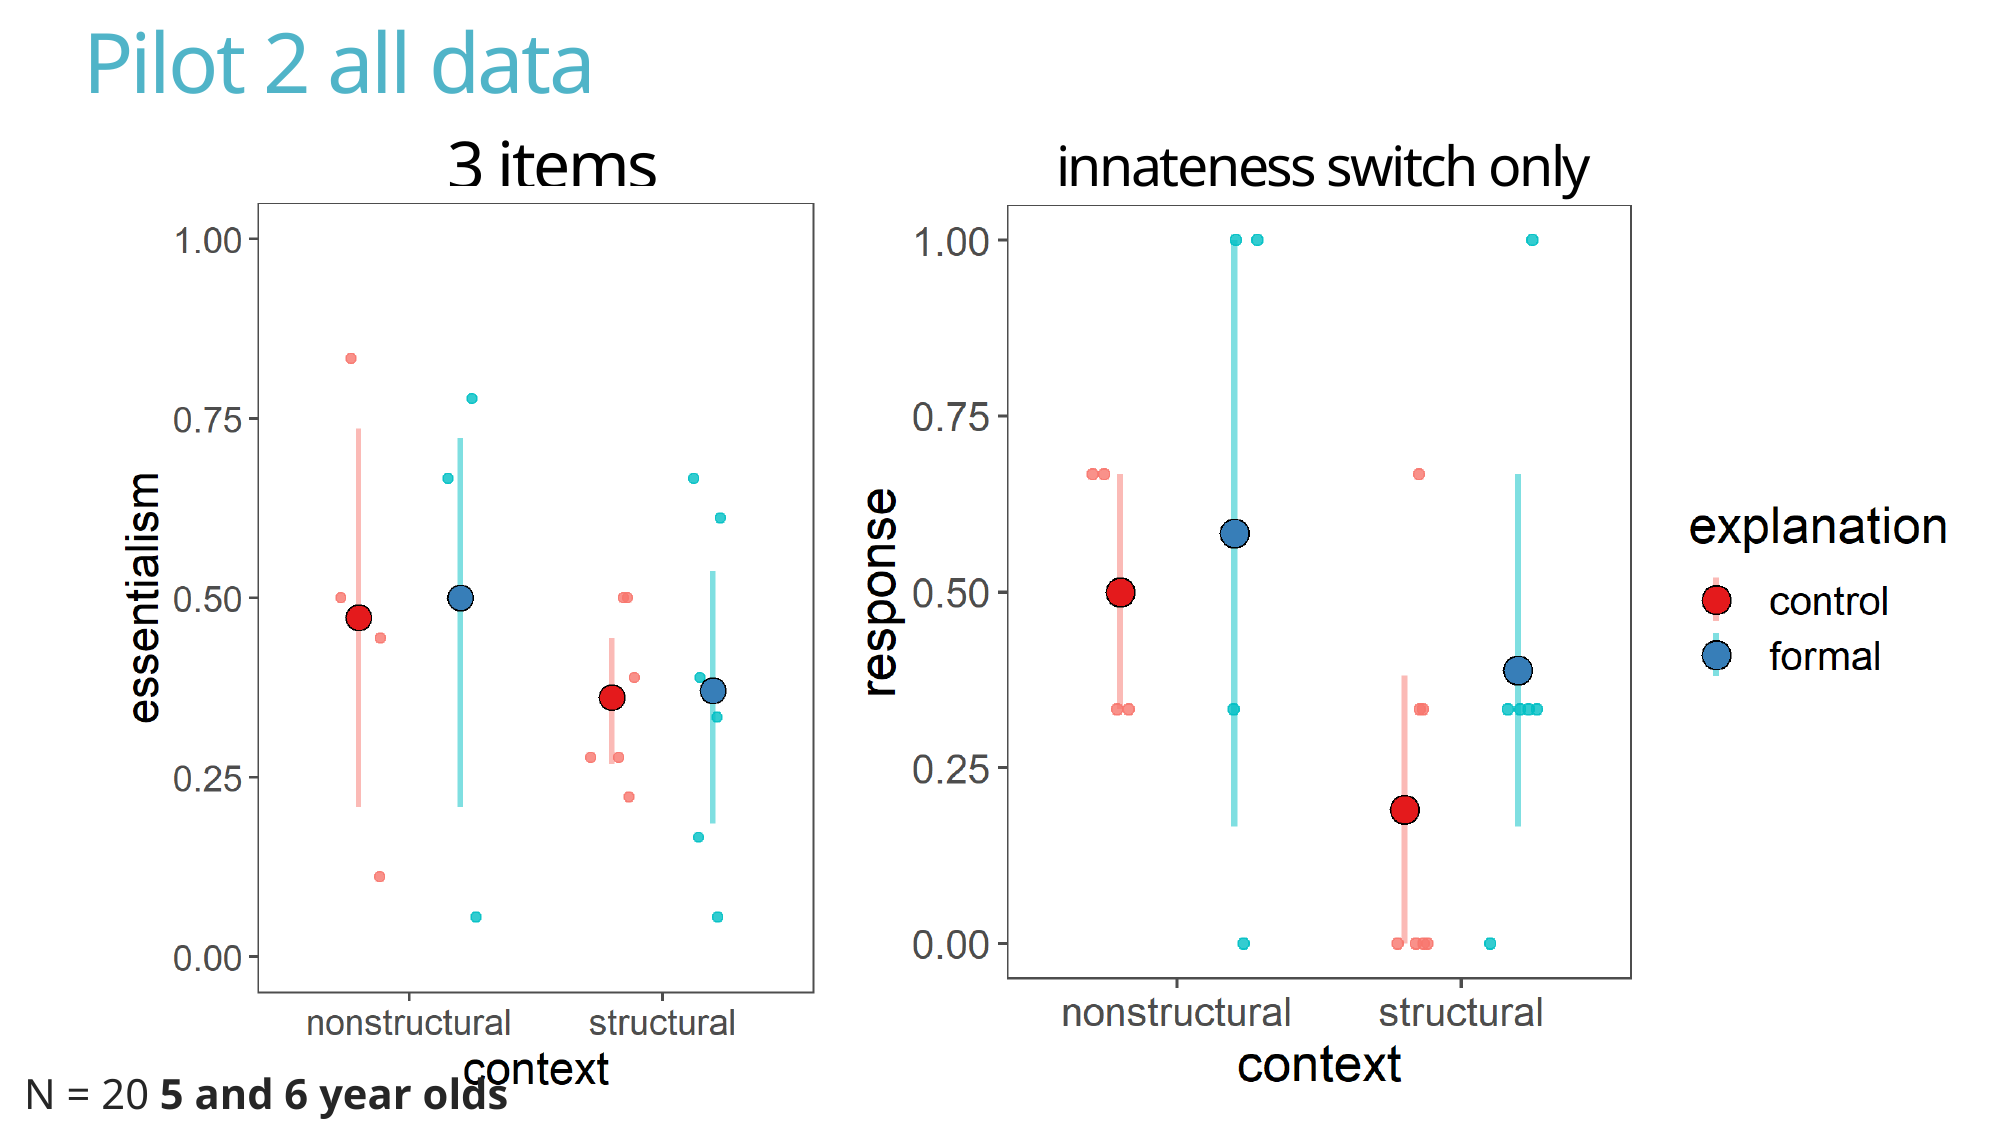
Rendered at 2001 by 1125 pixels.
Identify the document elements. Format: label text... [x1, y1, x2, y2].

text_box N = 20 5 and 6 year olds [9, 1067, 769, 1125]
title Pilot 2 all data [68, 0, 1836, 204]
picture [106, 185, 1988, 1108]
text_box 3 items [268, 128, 839, 185]
text_box innateness switch only [1038, 128, 1609, 185]
